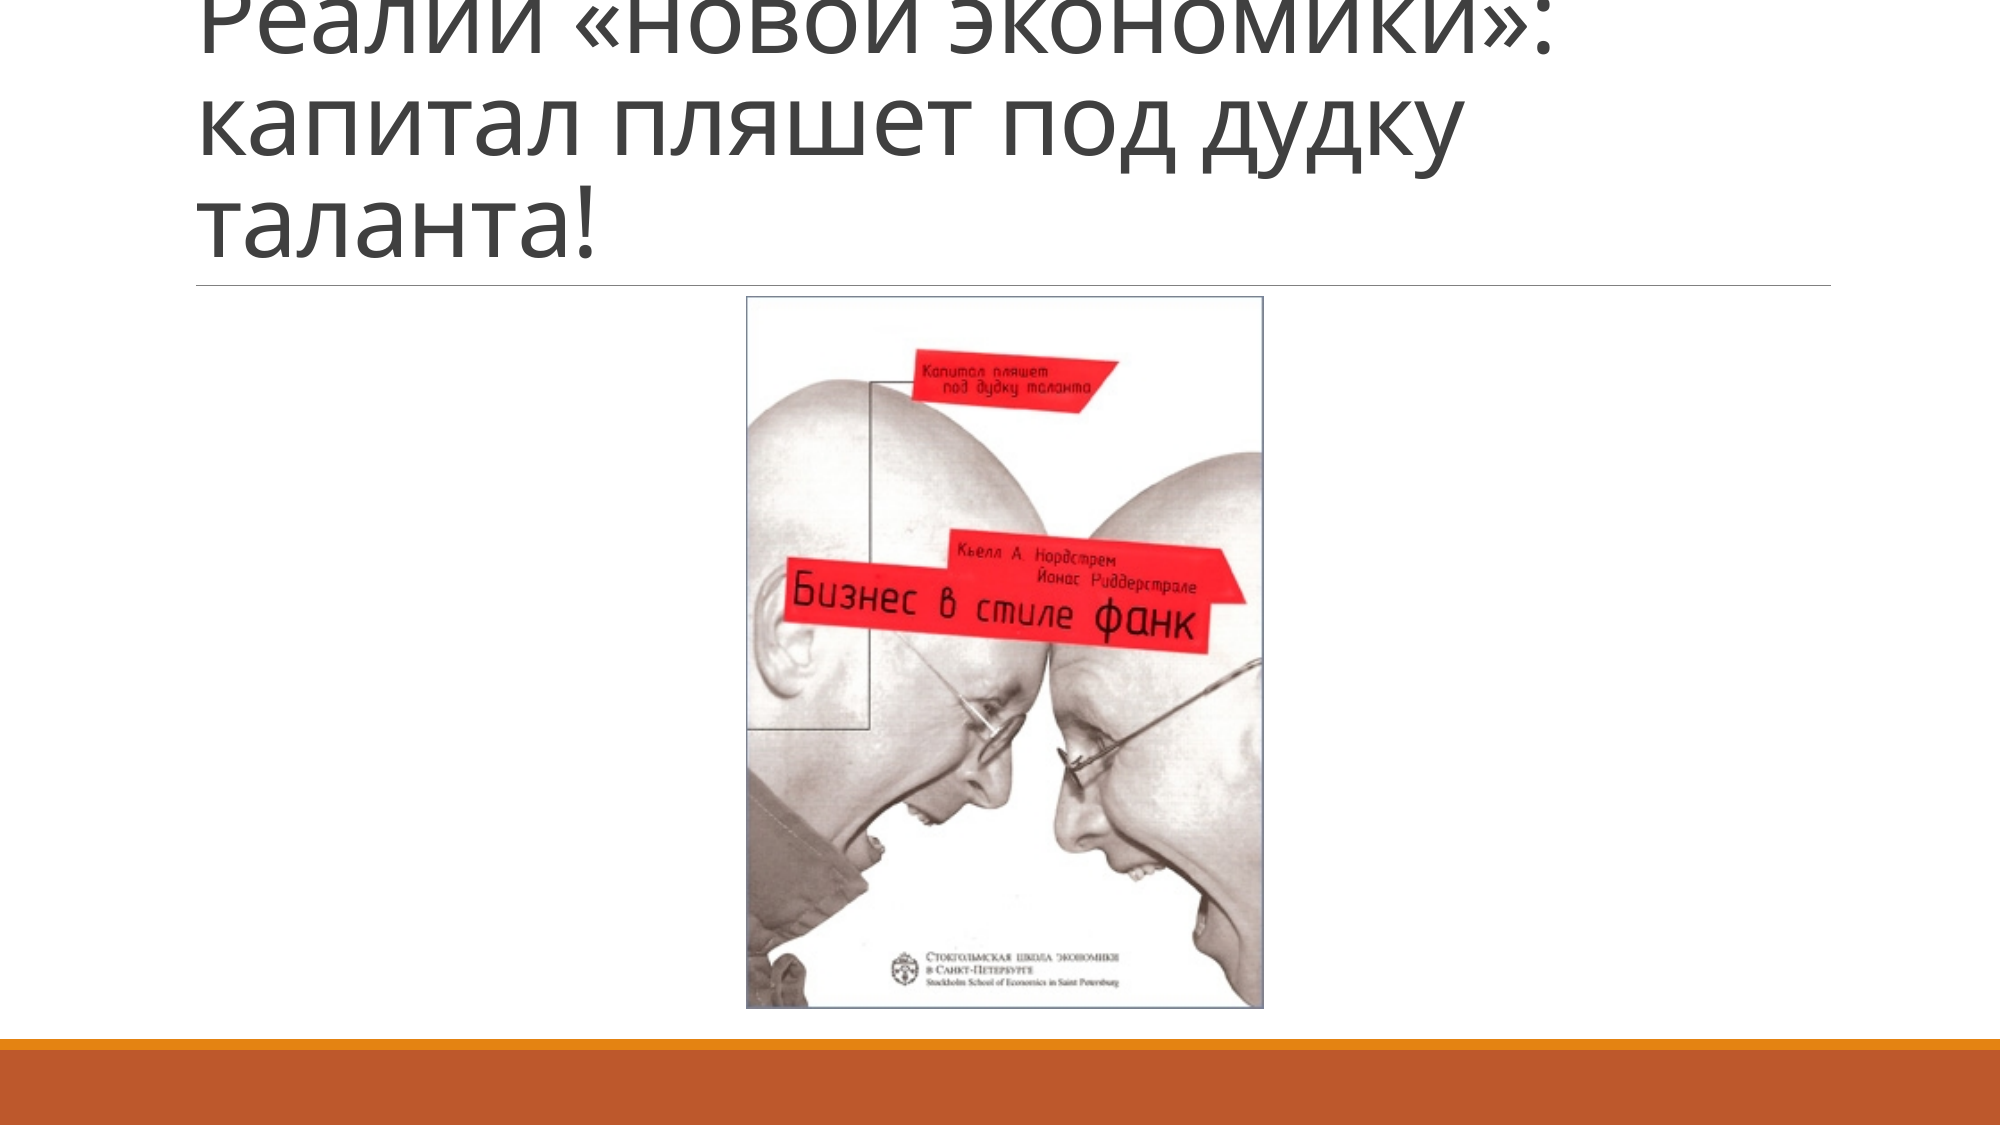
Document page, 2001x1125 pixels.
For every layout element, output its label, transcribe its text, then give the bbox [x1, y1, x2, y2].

title Реалии «новой экономики»: капитал пляшет под дудку таланта! [180, 47, 1830, 285]
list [746, 295, 1264, 1009]
